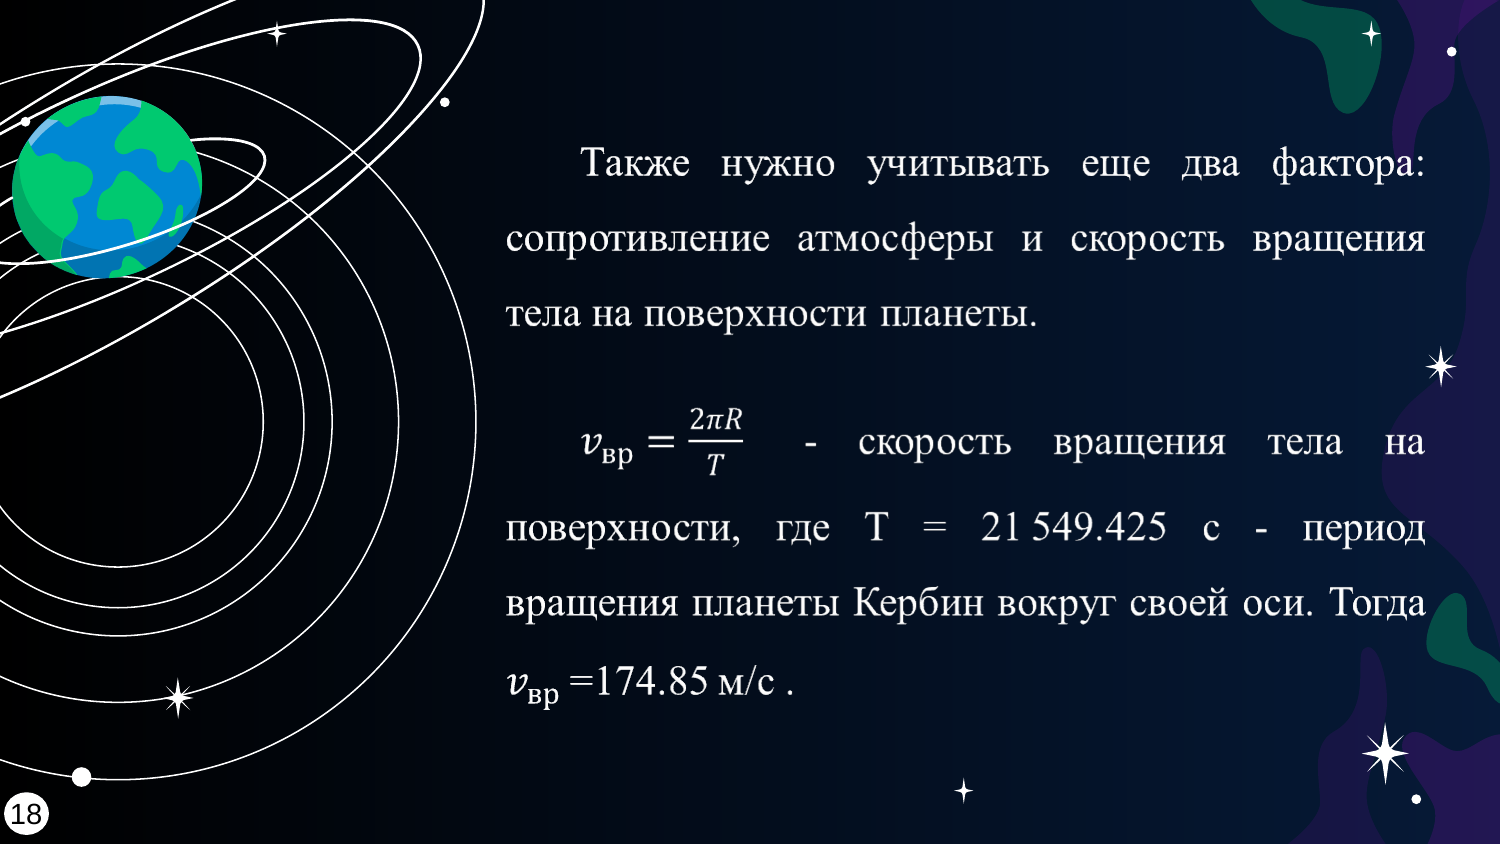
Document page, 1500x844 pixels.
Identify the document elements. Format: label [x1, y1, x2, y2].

text_box [0, 788, 58, 840]
text_box [0, 0, 566, 487]
text_box [490, 112, 1441, 723]
